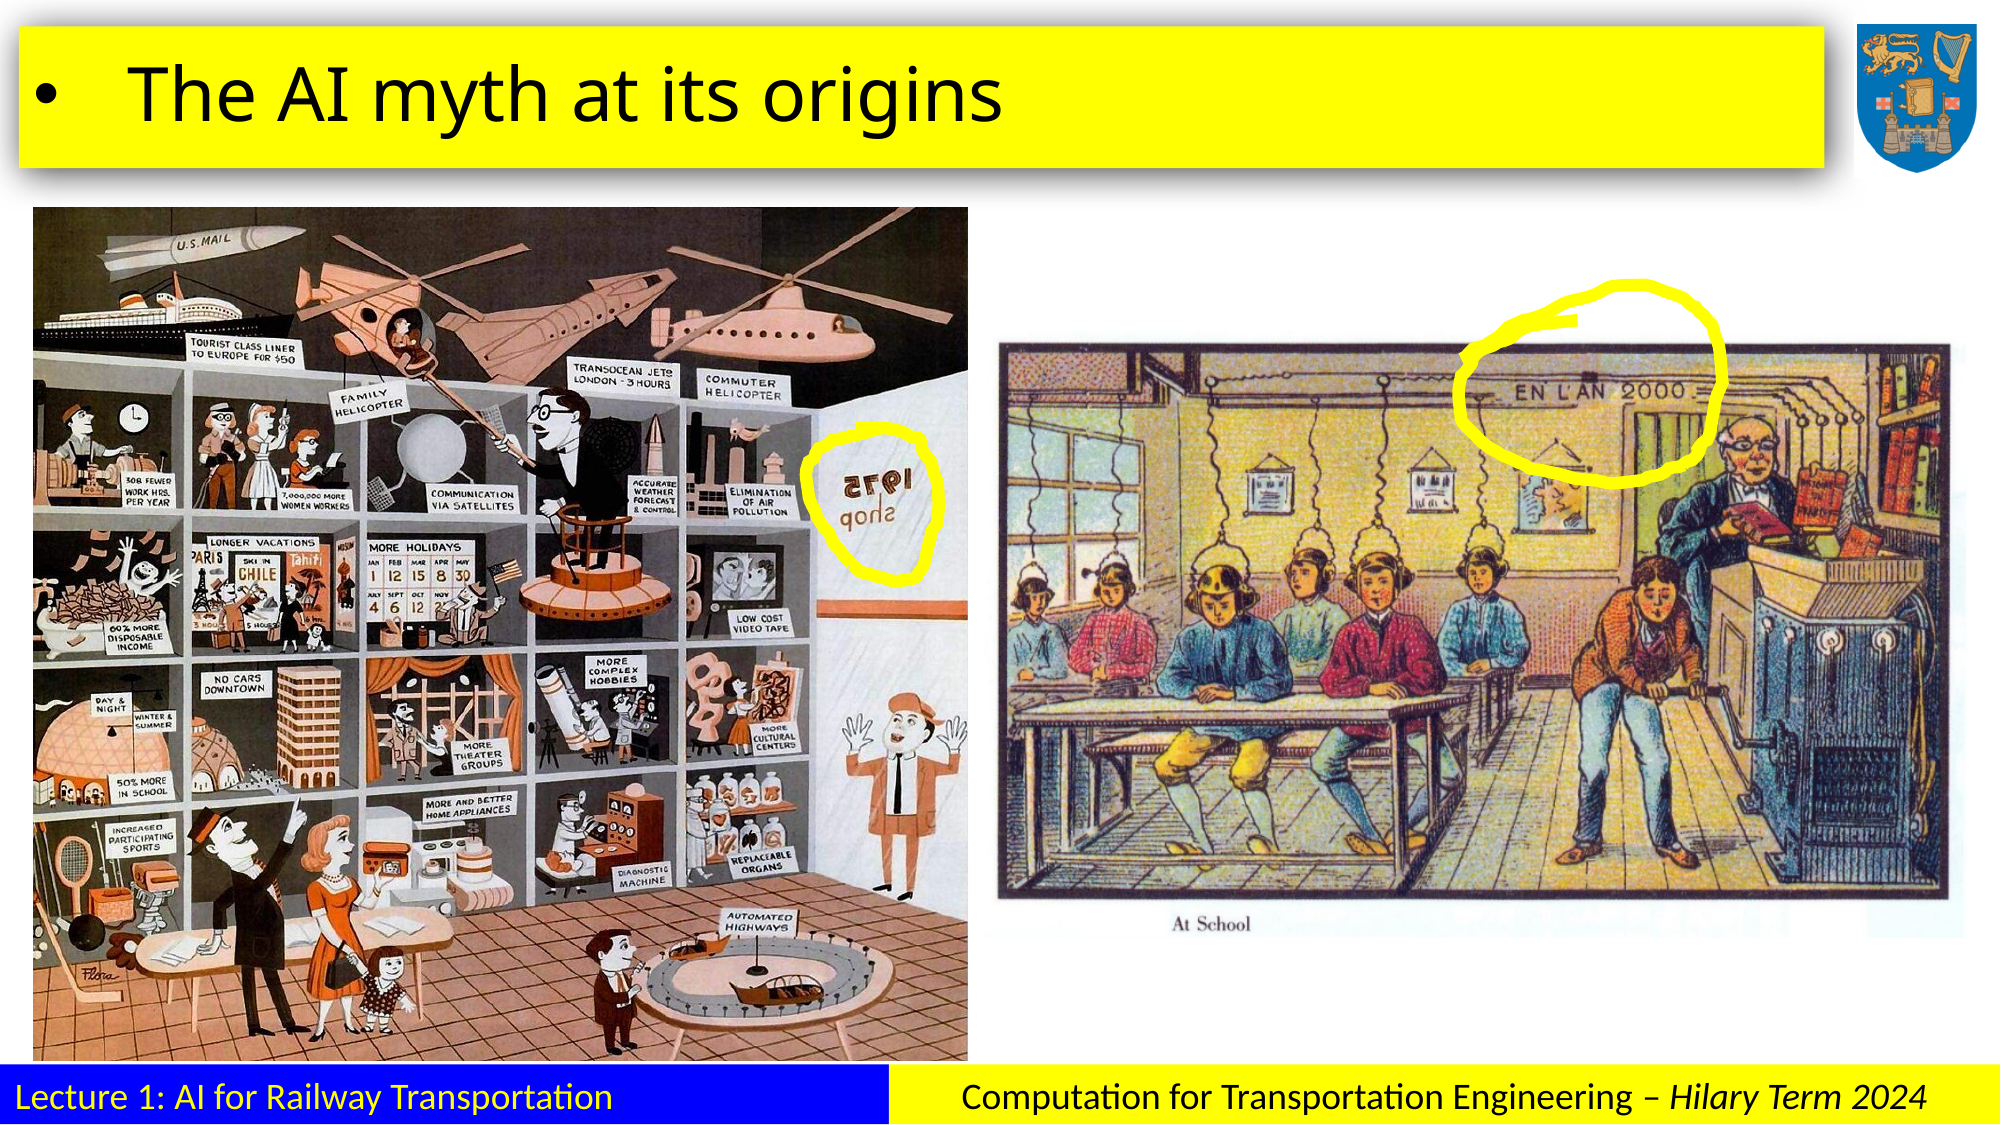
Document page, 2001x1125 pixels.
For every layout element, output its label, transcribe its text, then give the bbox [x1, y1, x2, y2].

text_box [1503, 283, 1715, 330]
picture [1854, 17, 1982, 178]
picture [33, 207, 968, 1061]
title The AI myth at its origins [18, 26, 1825, 169]
text_box Computation for Transportation Engineering – Hilary Term 2024 [888, 1064, 2000, 1125]
text_box Lecture 1: AI for Railway Transportation [0, 1064, 888, 1125]
picture [983, 330, 1967, 938]
